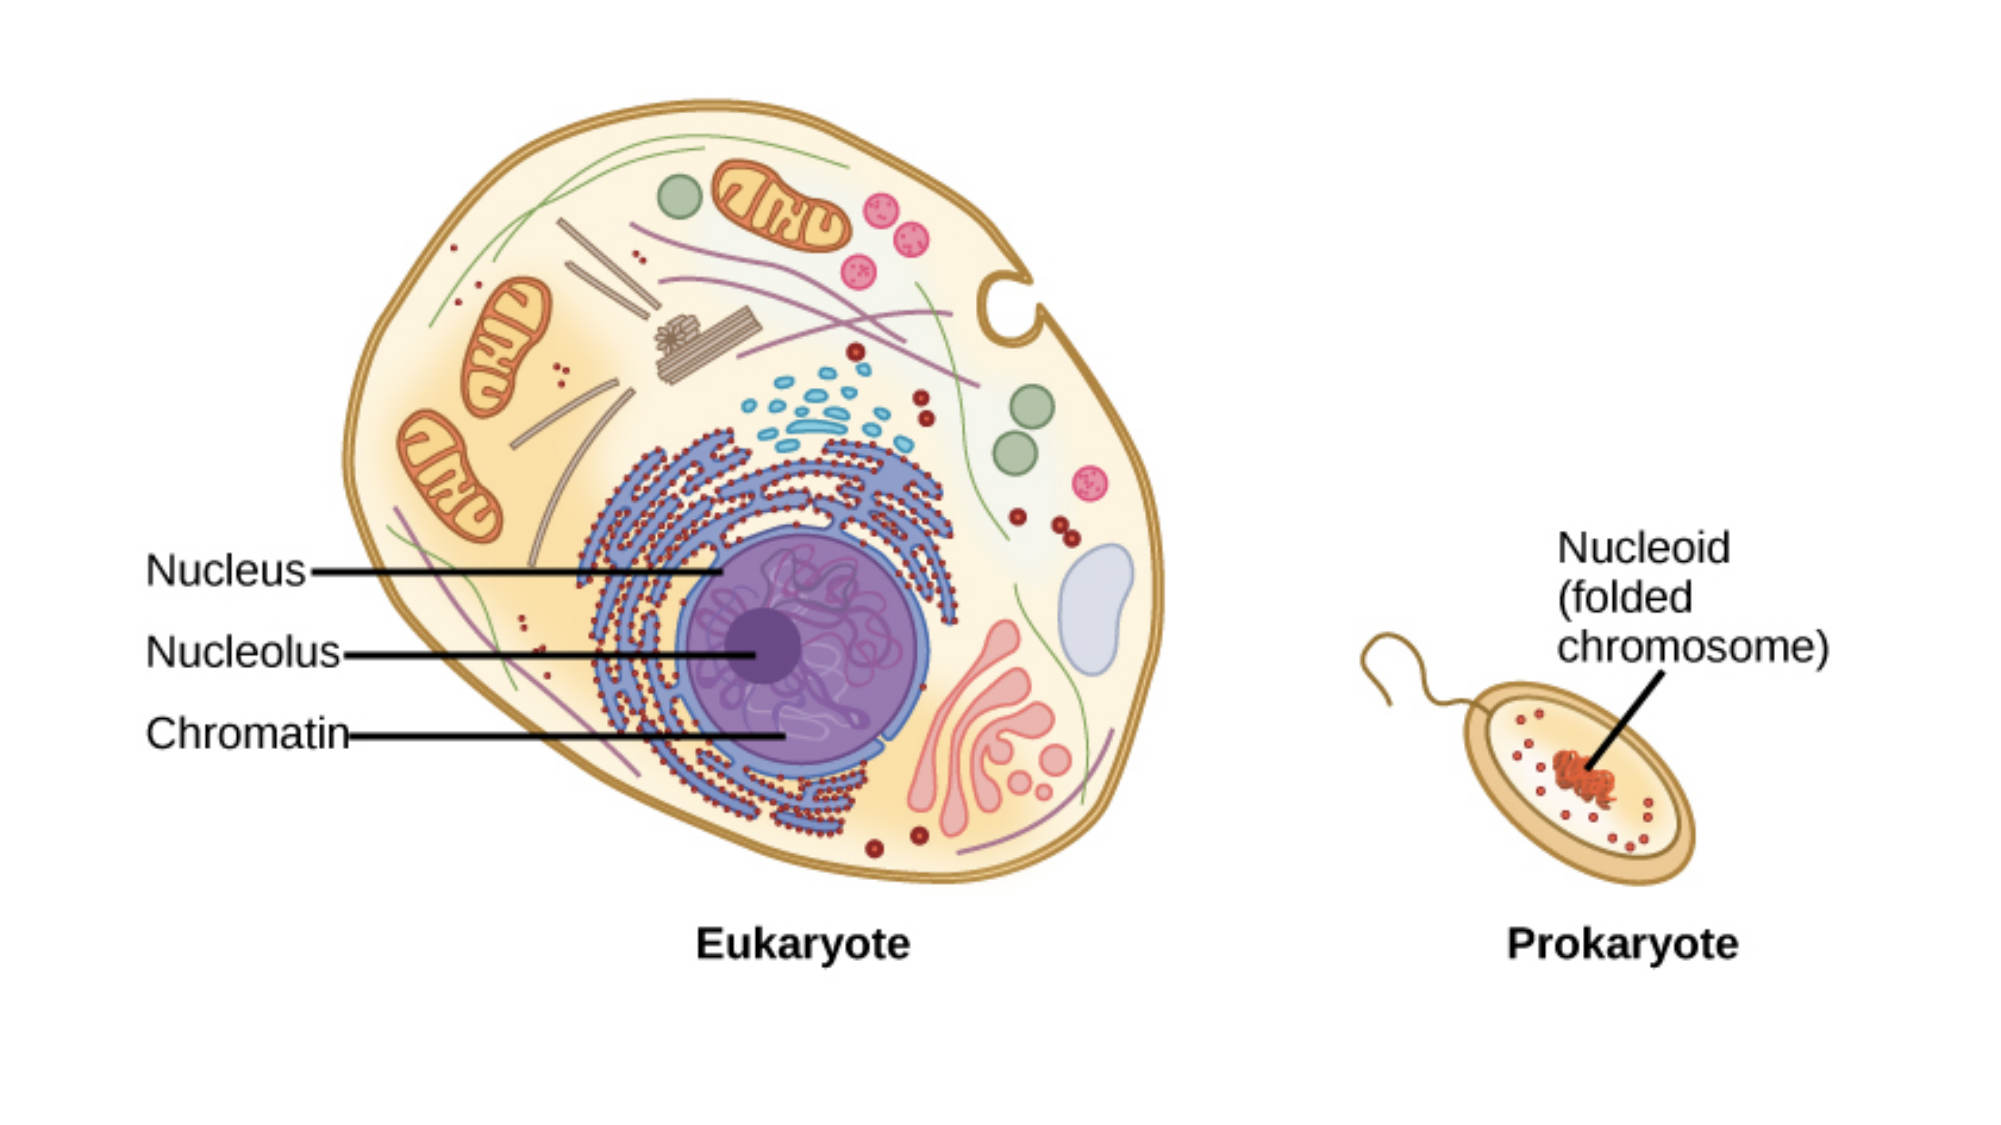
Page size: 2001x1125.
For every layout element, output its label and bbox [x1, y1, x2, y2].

picture [137, 87, 1863, 980]
